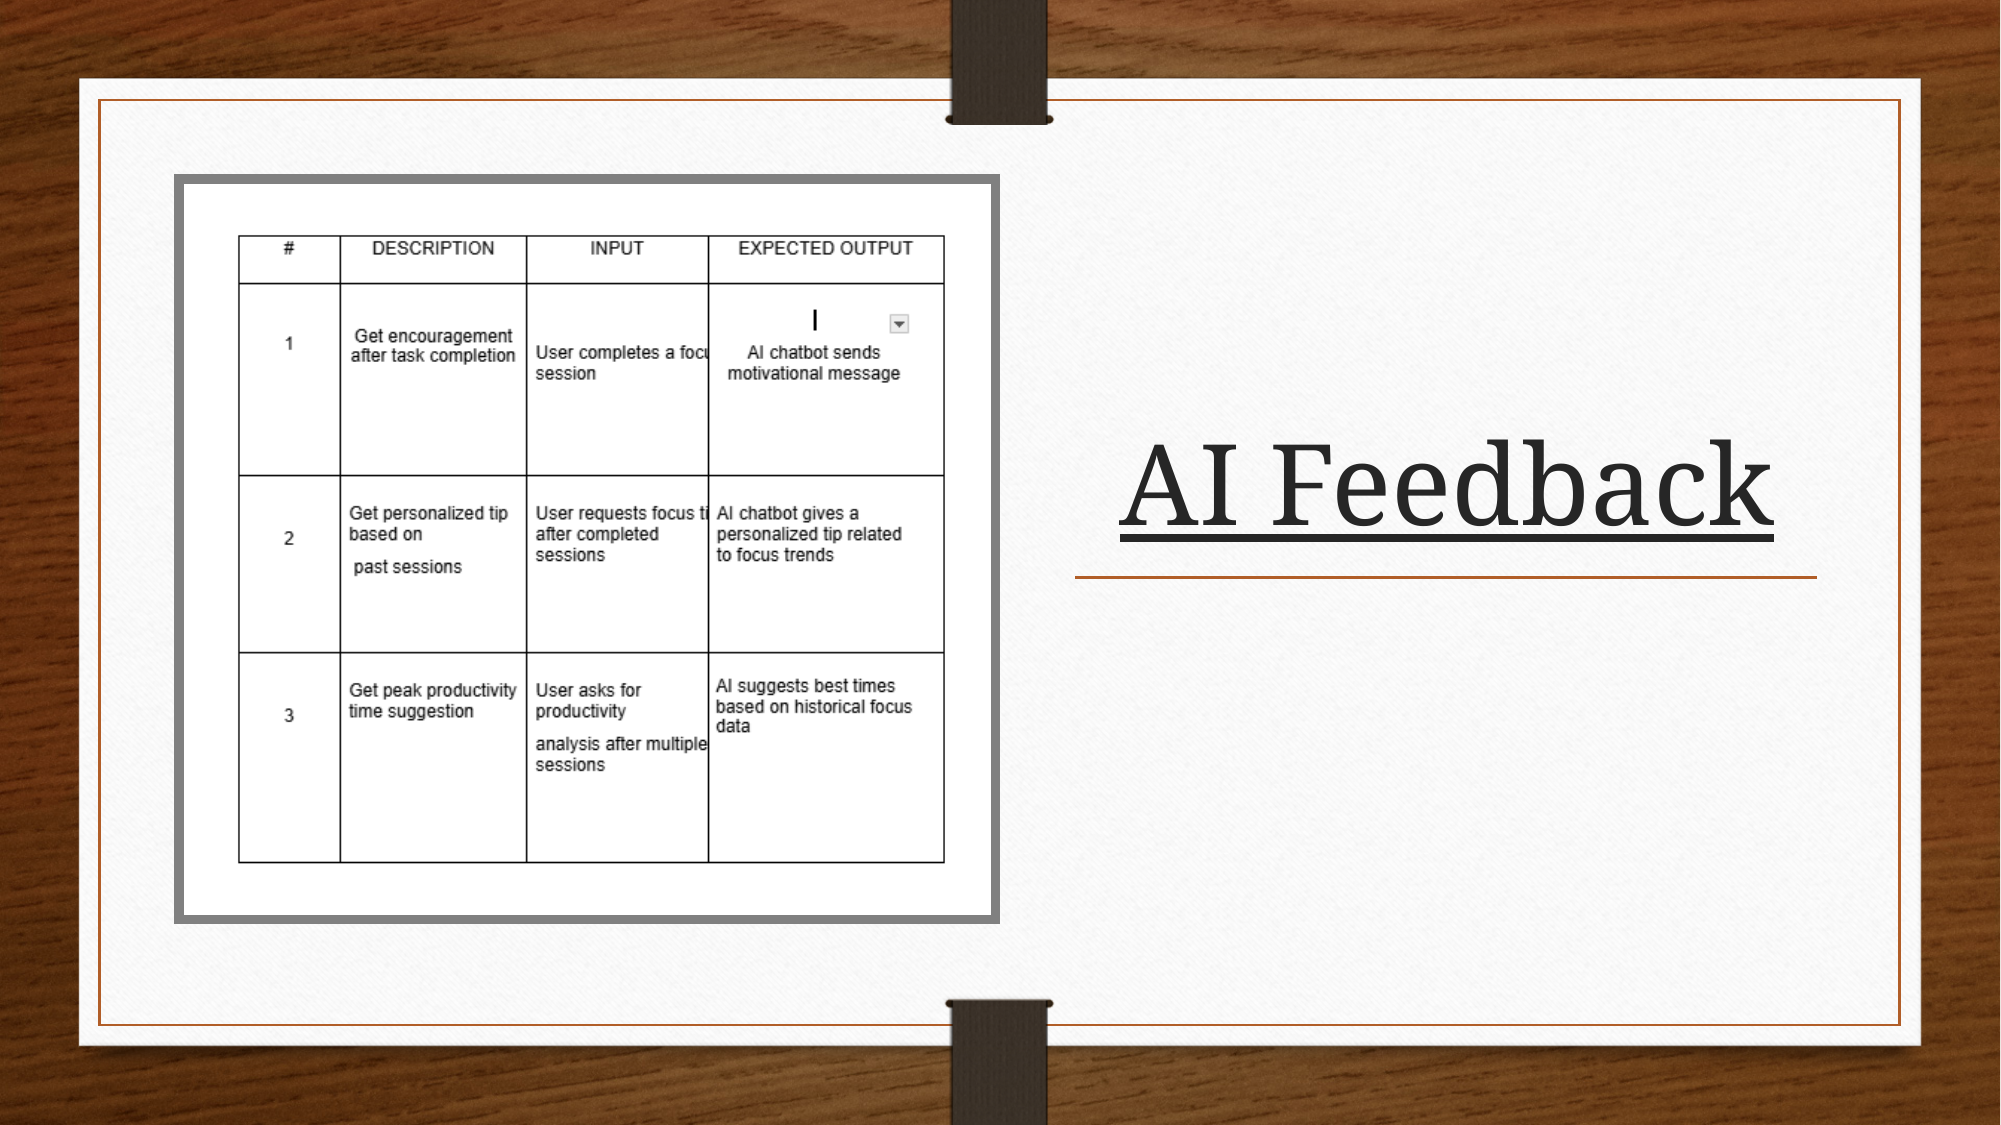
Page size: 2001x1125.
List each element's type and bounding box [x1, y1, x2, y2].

picture [231, 231, 946, 865]
text_box [0, 0, 2000, 1125]
